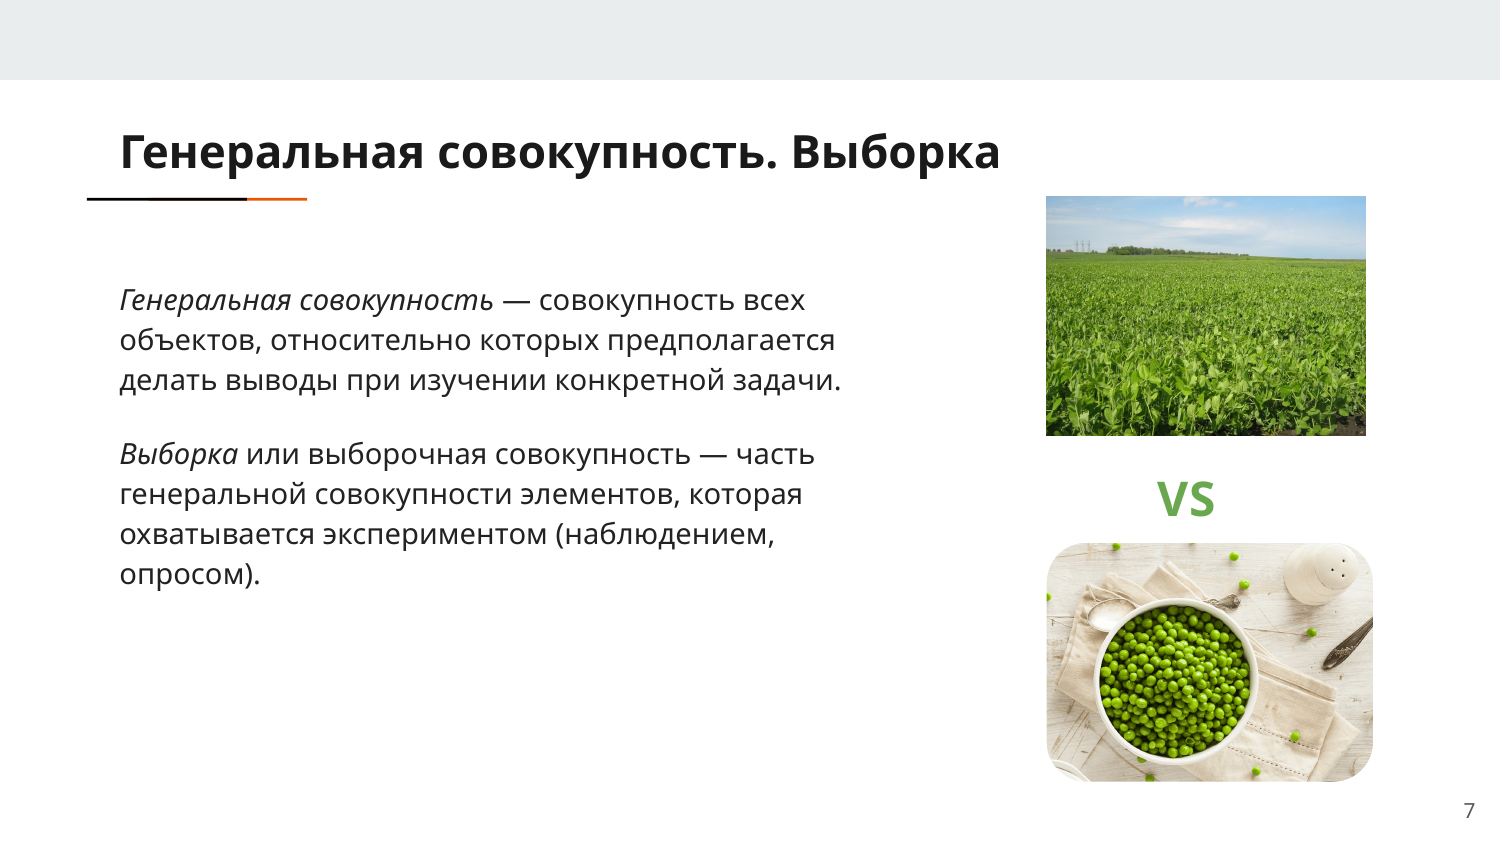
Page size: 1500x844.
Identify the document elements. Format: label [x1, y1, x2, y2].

list [1157, 444, 1262, 551]
title [119, 107, 1381, 196]
picture [1045, 195, 1367, 437]
text_box [1045, 542, 1374, 783]
list [119, 261, 922, 570]
slide_number [1400, 779, 1491, 844]
